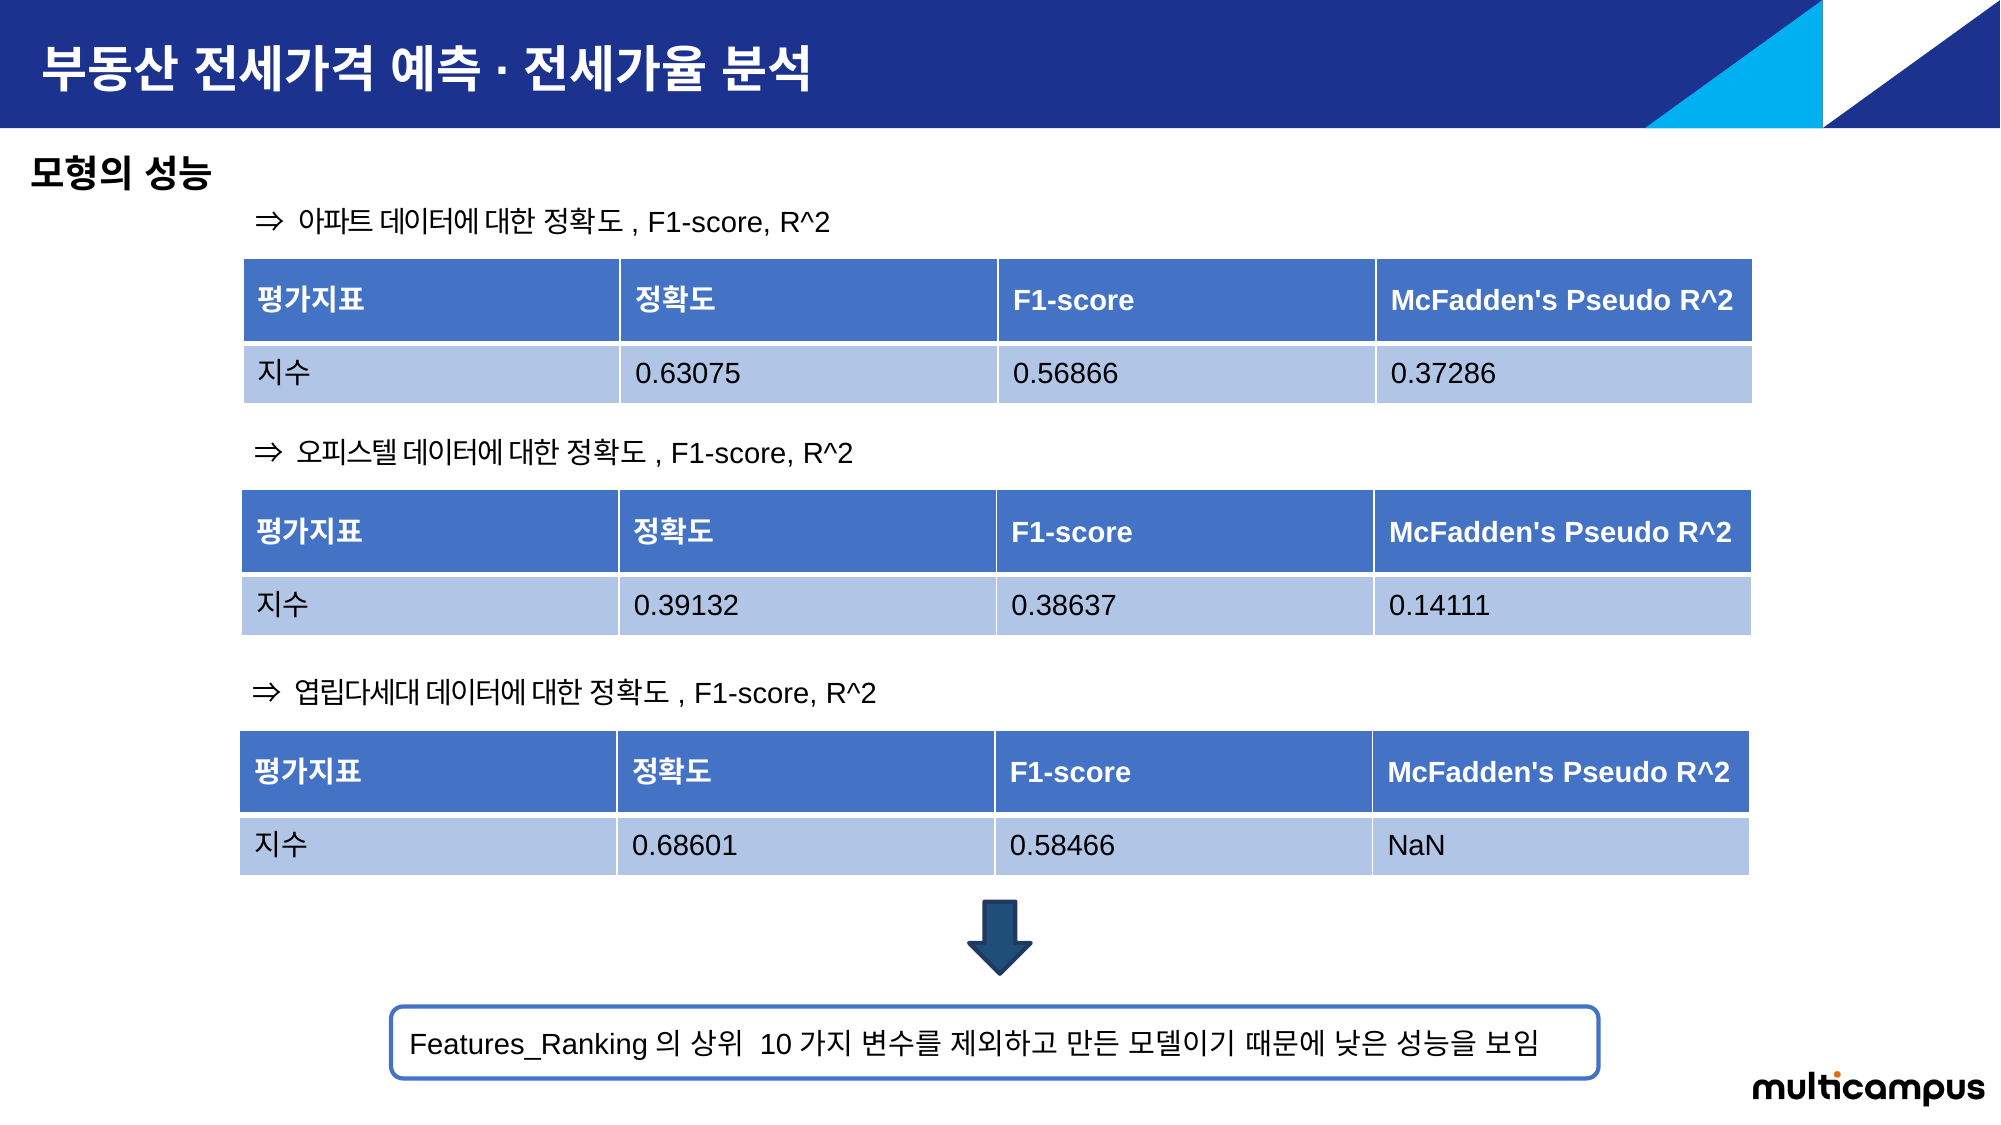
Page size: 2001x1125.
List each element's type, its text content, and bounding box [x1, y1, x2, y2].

text_box 모형의 성능 [15, 142, 622, 203]
table_header McFadden's Pseudo R^2 [1375, 490, 1751, 572]
table_cell 0.38637 [997, 577, 1373, 635]
table_header F1-score [996, 731, 1372, 812]
table_header 정확도 [618, 731, 994, 812]
table_header 정확도 [621, 259, 997, 341]
table_cell 지수 [244, 346, 619, 403]
text_box ⇒ 엽립다세대 데이터에 대한 정확도, F1-score, R^2 [237, 667, 936, 718]
text_box ⇒ 아파트 데이터에 대한 정확도, F1-score, R^2 [241, 195, 901, 246]
text_box ⇒ 오피스텔 데이터에 대한 정확도, F1-score, R^2 [239, 426, 899, 477]
text_box Features_Ranking의 상위 10가지 변수를 제외하고 만든 모델이기 때문에 낮은 성능을 보임 [388, 1004, 1601, 1081]
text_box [1644, 0, 2000, 129]
table_cell 0.14111 [1375, 577, 1751, 635]
table_cell 0.68601 [618, 818, 994, 875]
table_header 평가지표 [244, 259, 619, 341]
table_cell 0.37286 [1377, 346, 1752, 403]
table_cell 0.63075 [621, 346, 997, 403]
picture [1753, 1070, 1985, 1108]
table_cell 지수 [242, 577, 618, 635]
table_header 평가지표 [242, 490, 618, 572]
table_cell 0.39132 [620, 577, 996, 635]
table_cell 0.56866 [999, 346, 1375, 403]
table_cell 지수 [240, 818, 616, 875]
table_header F1-score [997, 490, 1373, 572]
table_header F1-score [999, 259, 1375, 341]
text_box 부동산 전세가격 예측·전세가율 분석 [0, 0, 1642, 129]
table_header McFadden's Pseudo R^2 [1373, 731, 1749, 812]
text_box [967, 899, 1033, 976]
table_cell NaN [1373, 818, 1749, 875]
table_header McFadden's Pseudo R^2 [1377, 259, 1752, 341]
table_header 정확도 [620, 490, 996, 572]
table_cell 0.58466 [996, 818, 1372, 875]
table_header 평가지표 [240, 731, 616, 812]
